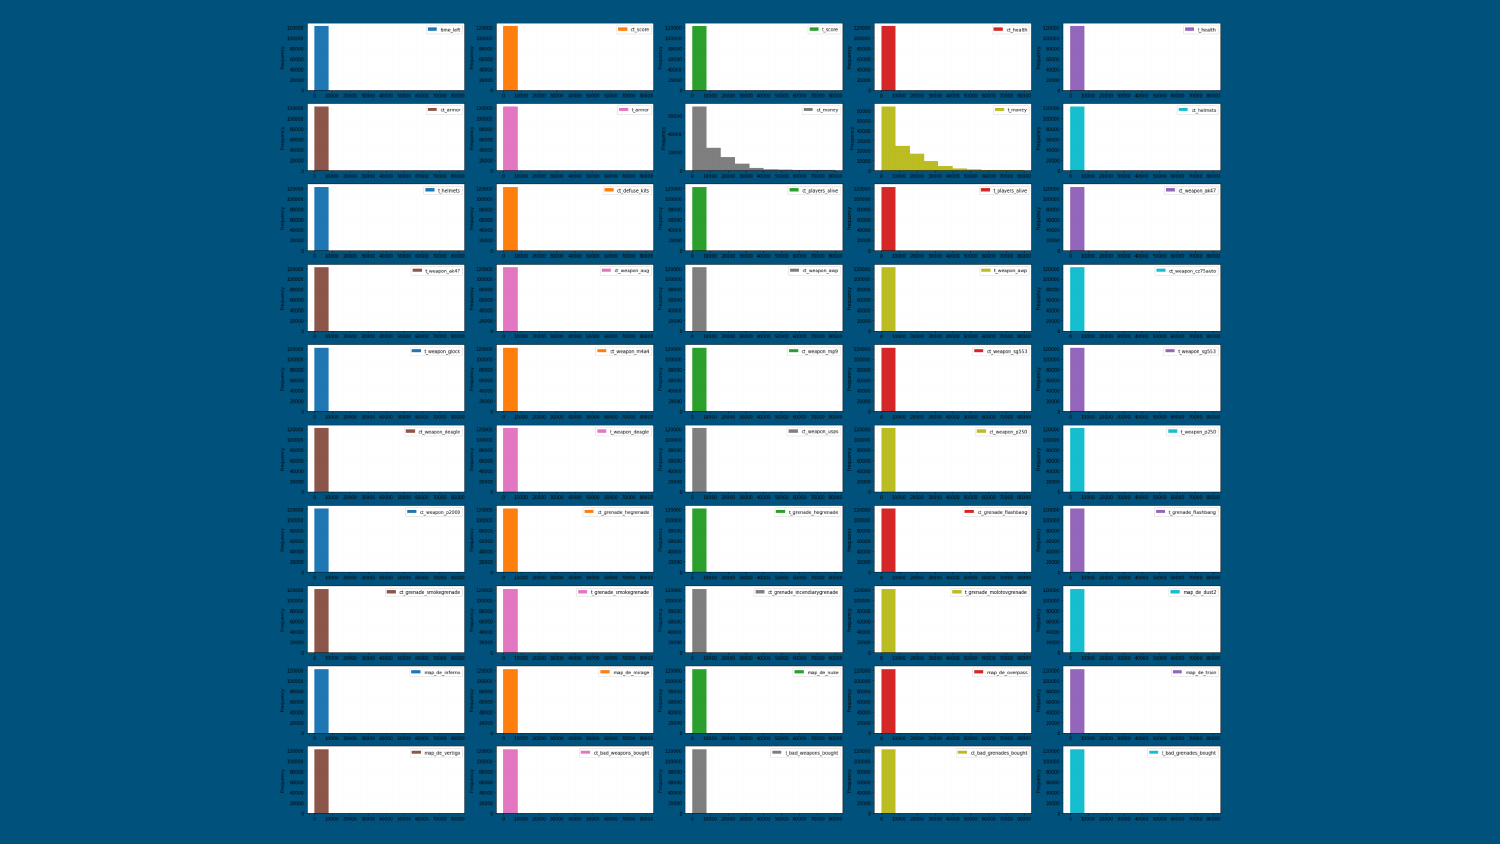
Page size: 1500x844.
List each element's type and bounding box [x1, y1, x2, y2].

picture [875, 746, 1031, 813]
picture [685, 586, 843, 652]
picture [875, 426, 1031, 491]
picture [1063, 104, 1221, 170]
picture [875, 586, 1031, 652]
picture [308, 586, 464, 652]
picture [875, 345, 1031, 411]
picture [308, 104, 464, 170]
picture [308, 667, 464, 732]
picture [308, 265, 464, 330]
picture [875, 506, 1031, 572]
picture [685, 265, 843, 330]
picture [1064, 265, 1221, 330]
picture [308, 345, 464, 411]
picture [875, 24, 1031, 90]
picture [308, 746, 464, 813]
picture [875, 184, 1031, 250]
picture [497, 746, 653, 813]
picture [1064, 506, 1221, 572]
picture [685, 104, 843, 170]
picture [1064, 345, 1221, 411]
picture [497, 104, 653, 170]
picture [685, 746, 843, 813]
picture [1064, 586, 1221, 652]
picture [497, 586, 653, 652]
picture [497, 184, 653, 250]
picture [1064, 184, 1221, 250]
picture [308, 24, 464, 90]
picture [308, 506, 464, 572]
picture [875, 667, 1031, 733]
picture [685, 24, 843, 90]
picture [875, 104, 1031, 170]
picture [685, 345, 843, 411]
picture [308, 426, 464, 491]
picture [497, 24, 653, 90]
picture [1064, 746, 1221, 813]
picture [685, 184, 843, 250]
picture [497, 426, 653, 491]
picture [685, 506, 843, 572]
picture [875, 265, 1031, 330]
picture [497, 265, 653, 331]
picture [685, 667, 843, 732]
picture [1064, 24, 1221, 90]
picture [685, 426, 843, 491]
picture [497, 506, 653, 572]
picture [1063, 426, 1221, 491]
picture [1064, 667, 1221, 733]
picture [308, 184, 464, 250]
picture [497, 667, 653, 732]
picture [497, 345, 653, 411]
